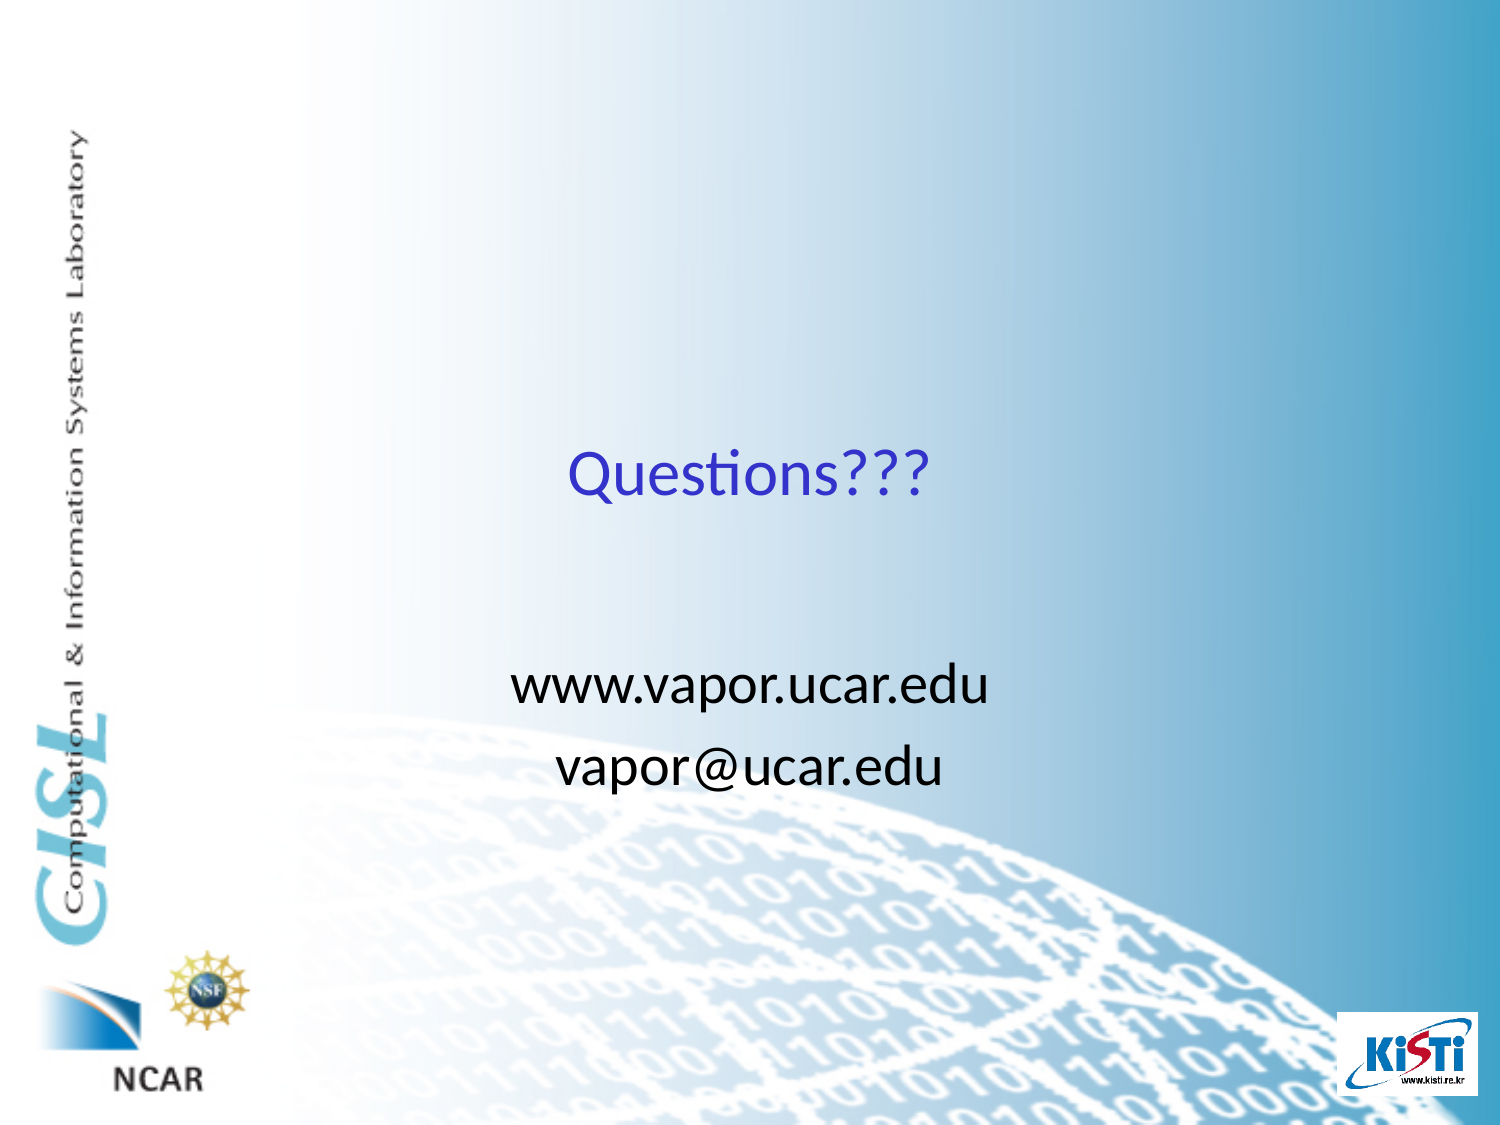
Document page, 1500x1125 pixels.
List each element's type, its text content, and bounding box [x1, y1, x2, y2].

title Questions??? [112, 374, 1388, 563]
picture [0, 0, 1500, 1125]
subtitle www.vapor.ucar.edu vapor@ucar.edu [224, 637, 1276, 926]
